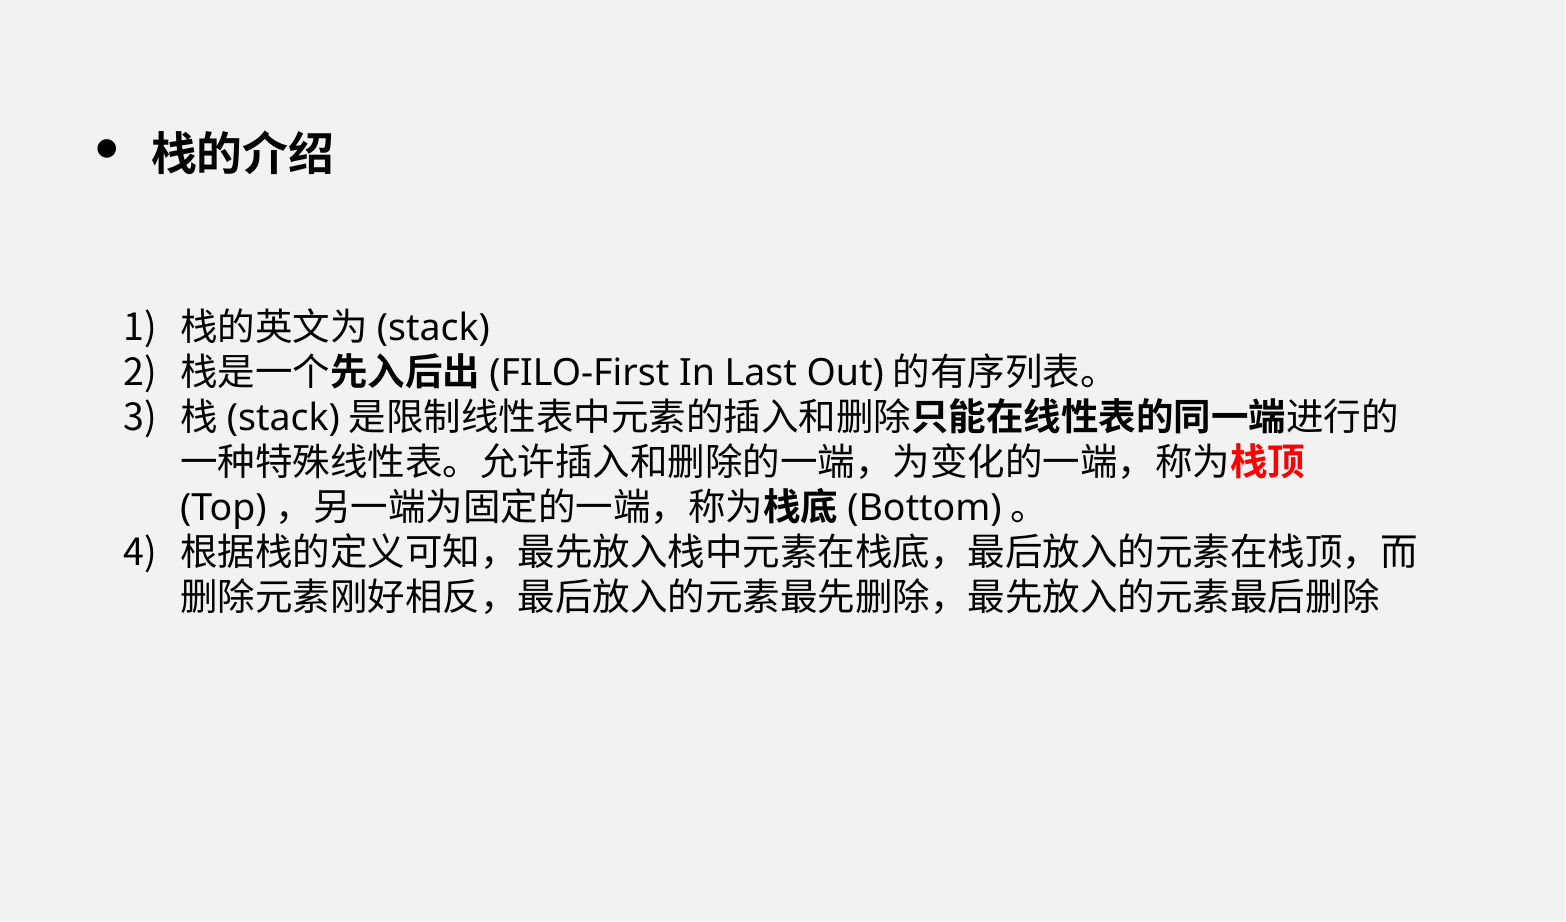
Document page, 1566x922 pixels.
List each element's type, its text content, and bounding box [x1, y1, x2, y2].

text_box 栈的介绍 [79, 123, 1325, 188]
text_box 栈的英文为(stack) 栈是一个先入后出(FILO-First In Last Out)的有序列表。 栈(stack)是限制线性表中元素的插入和删除只能在线性表的同一端进行的一种特殊线性表。允许插入和删除的一端，为变化的一端，称为栈顶(Top)，另一端为固定的一端，称为栈底(Bottom)。 根据栈的定义可知，最先放入栈中元素在栈底，最后放入的元素在栈顶，而删除元素刚好相反，最后放入的元素最先删除，最先放入的元素最后删除 [109, 200, 1445, 716]
